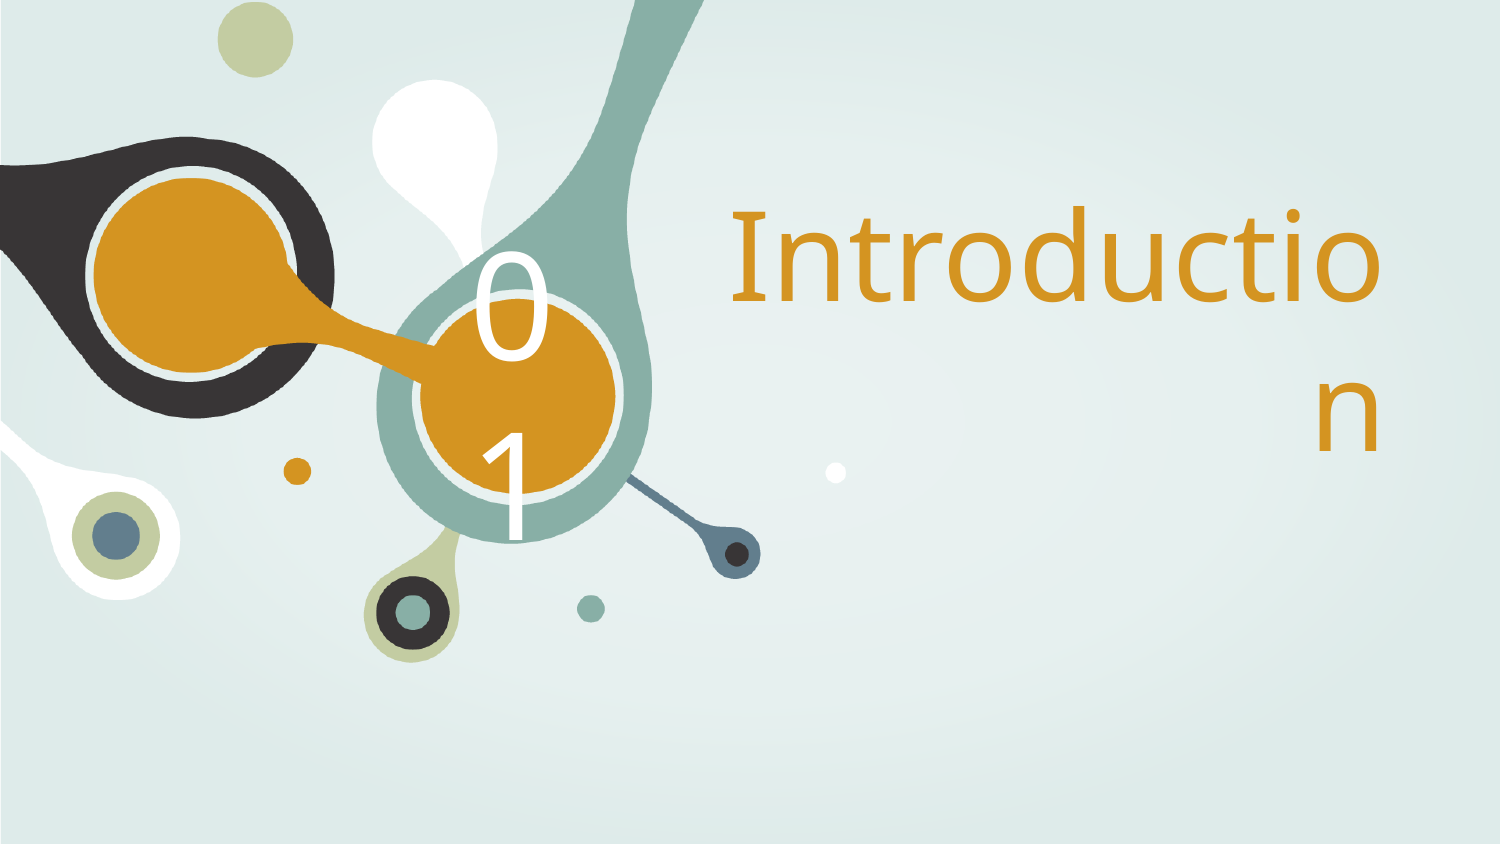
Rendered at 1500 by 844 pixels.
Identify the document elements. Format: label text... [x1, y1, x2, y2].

title 01 [425, 343, 599, 439]
title Introduction [657, 356, 1402, 492]
picture [0, 0, 1500, 844]
